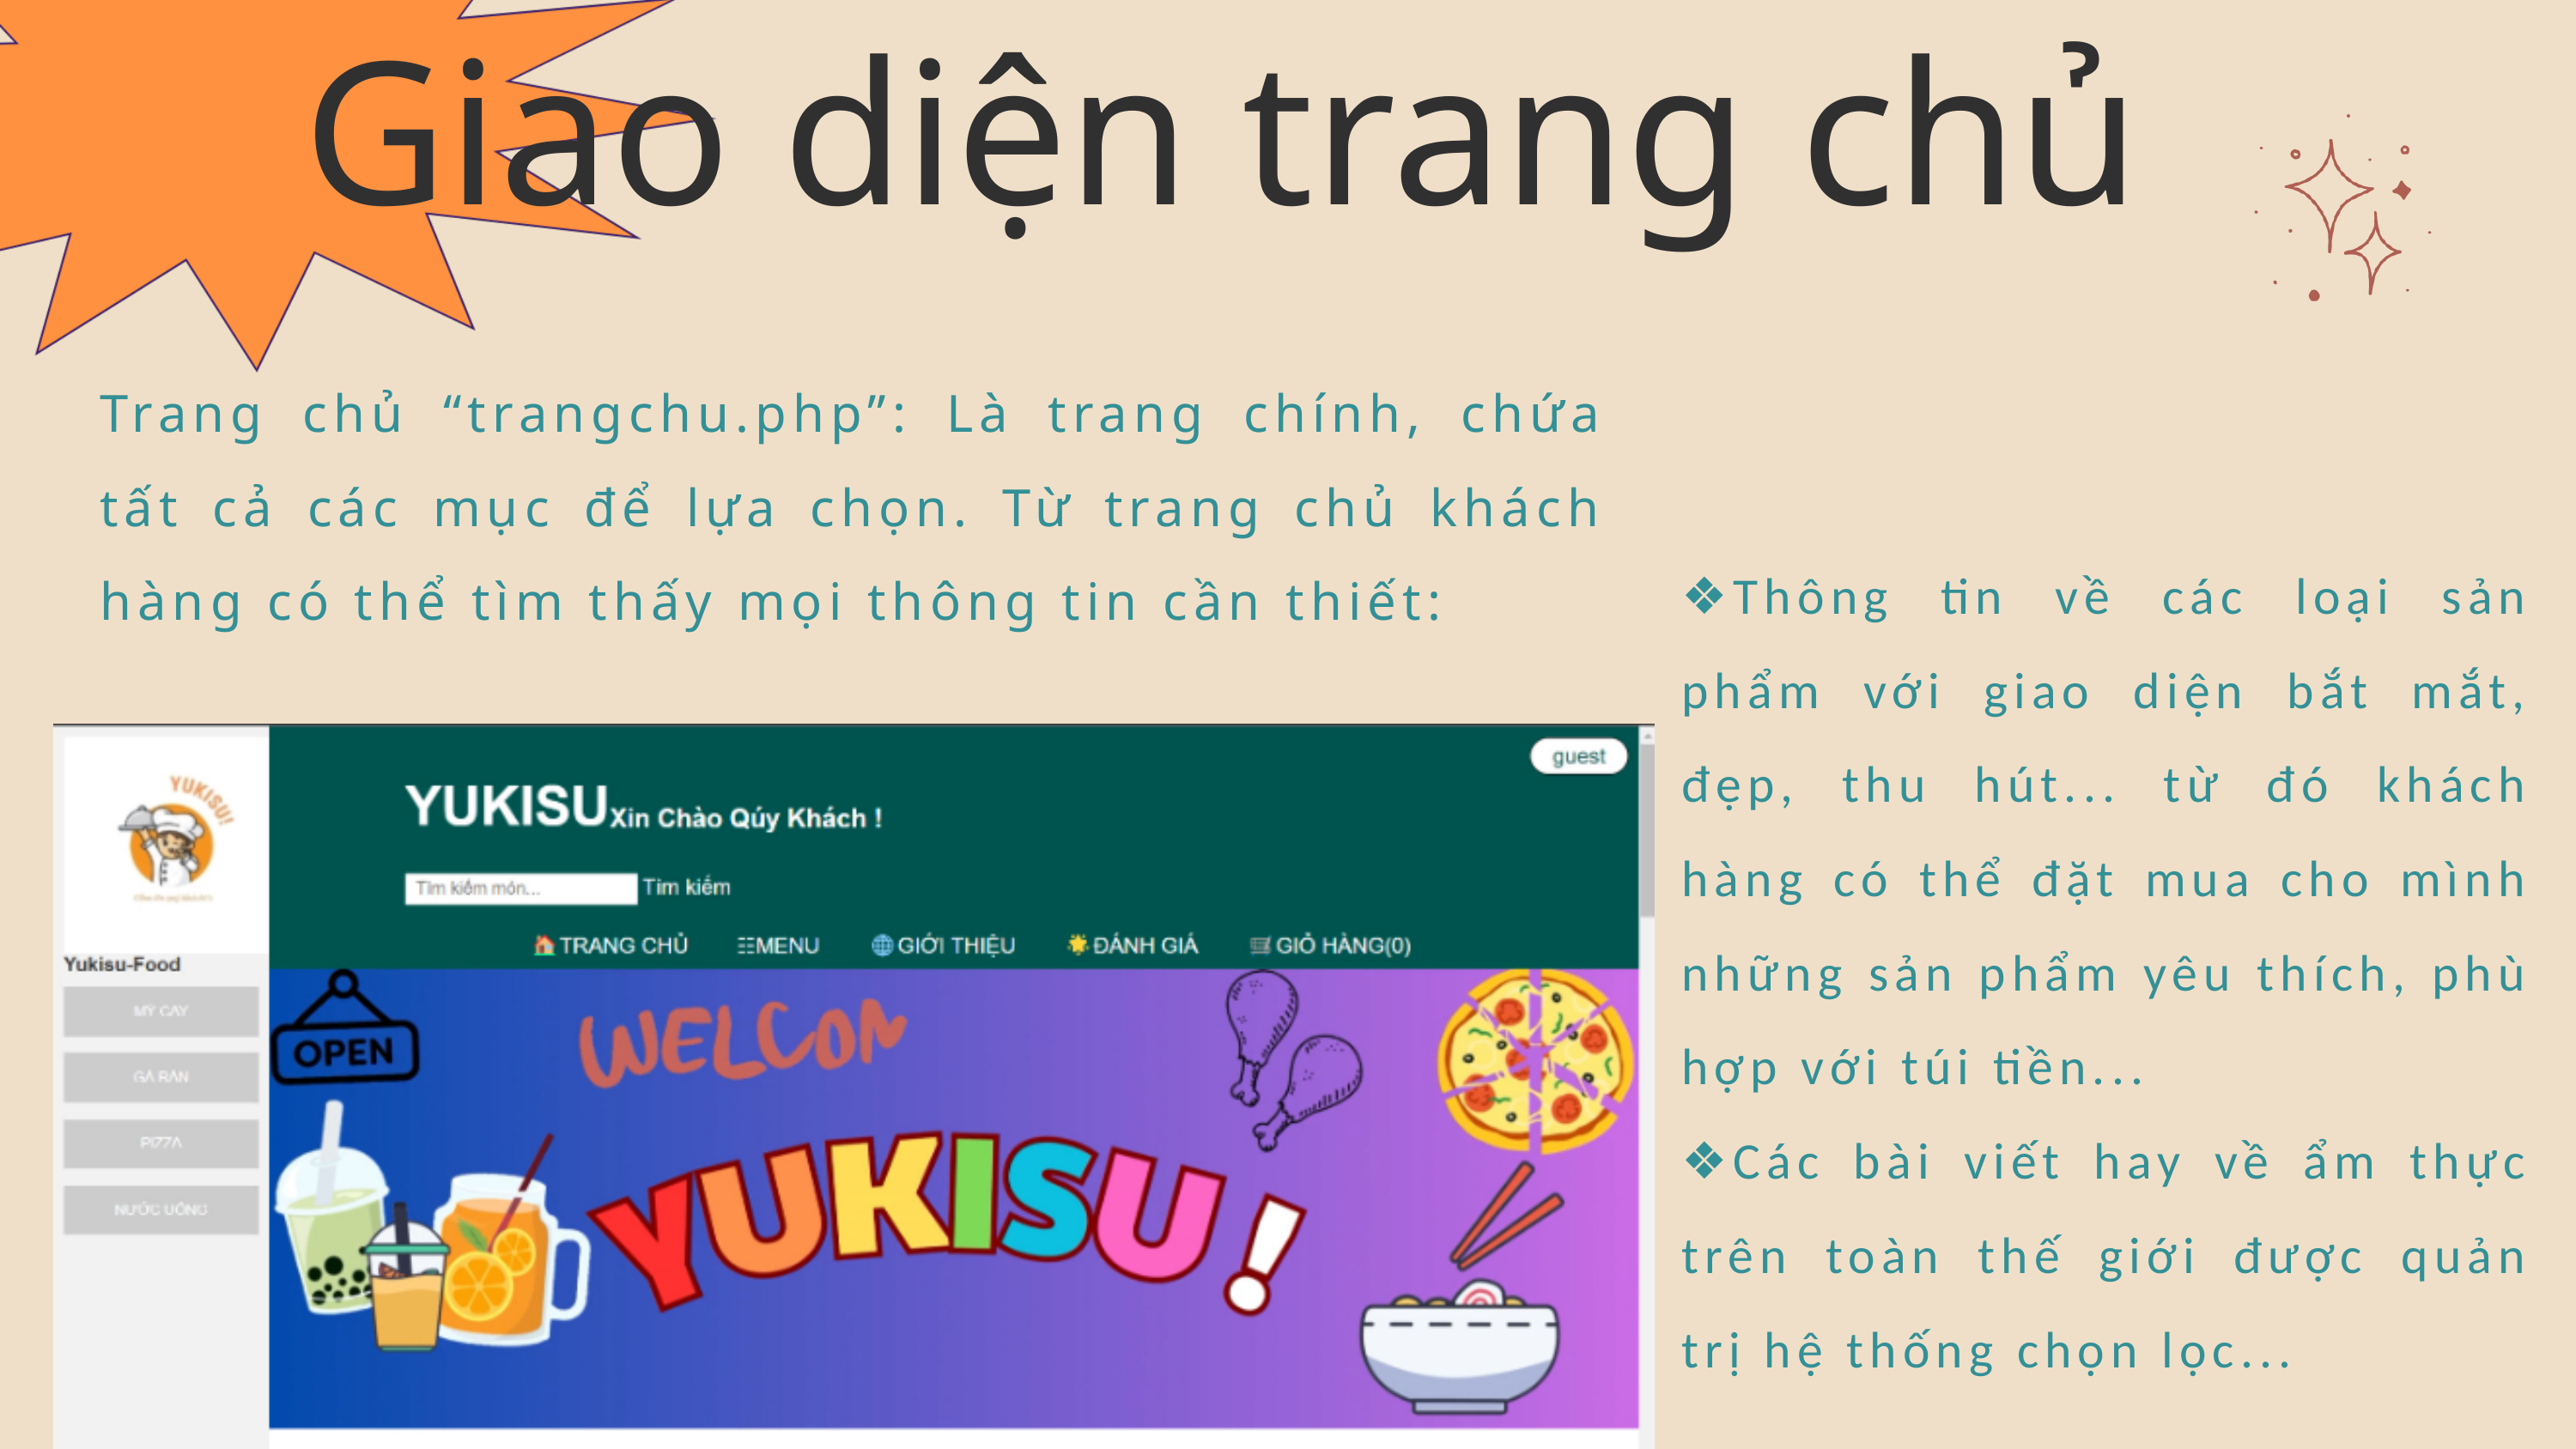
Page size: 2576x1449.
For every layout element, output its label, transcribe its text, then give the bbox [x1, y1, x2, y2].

picture [53, 724, 1656, 1449]
picture [2253, 114, 2432, 302]
text_box Trang chủ “trangchu.php”: Là trang chính, chứa tất cả các mục để lựa chọn. Từ trang chủ khách hàng có thể tìm thấy mọi thông tin cần thiết: [100, 348, 1608, 631]
text_box ❖Thông tin về các loại sản phẩm với giao diện bắt mắt, đẹp, thu hút... từ đó khách hàng có thể đặt mua cho mình những sản phẩm yêu thích, phù hợp với túi tiền... ❖Các bài viết hay về ẩm thực trên toàn thế giới được quản trị hệ thống chọn lọc... [1681, 435, 2533, 1449]
text_box Giao diện trang chủ [720, 88, 2142, 246]
picture [0, 0, 717, 373]
